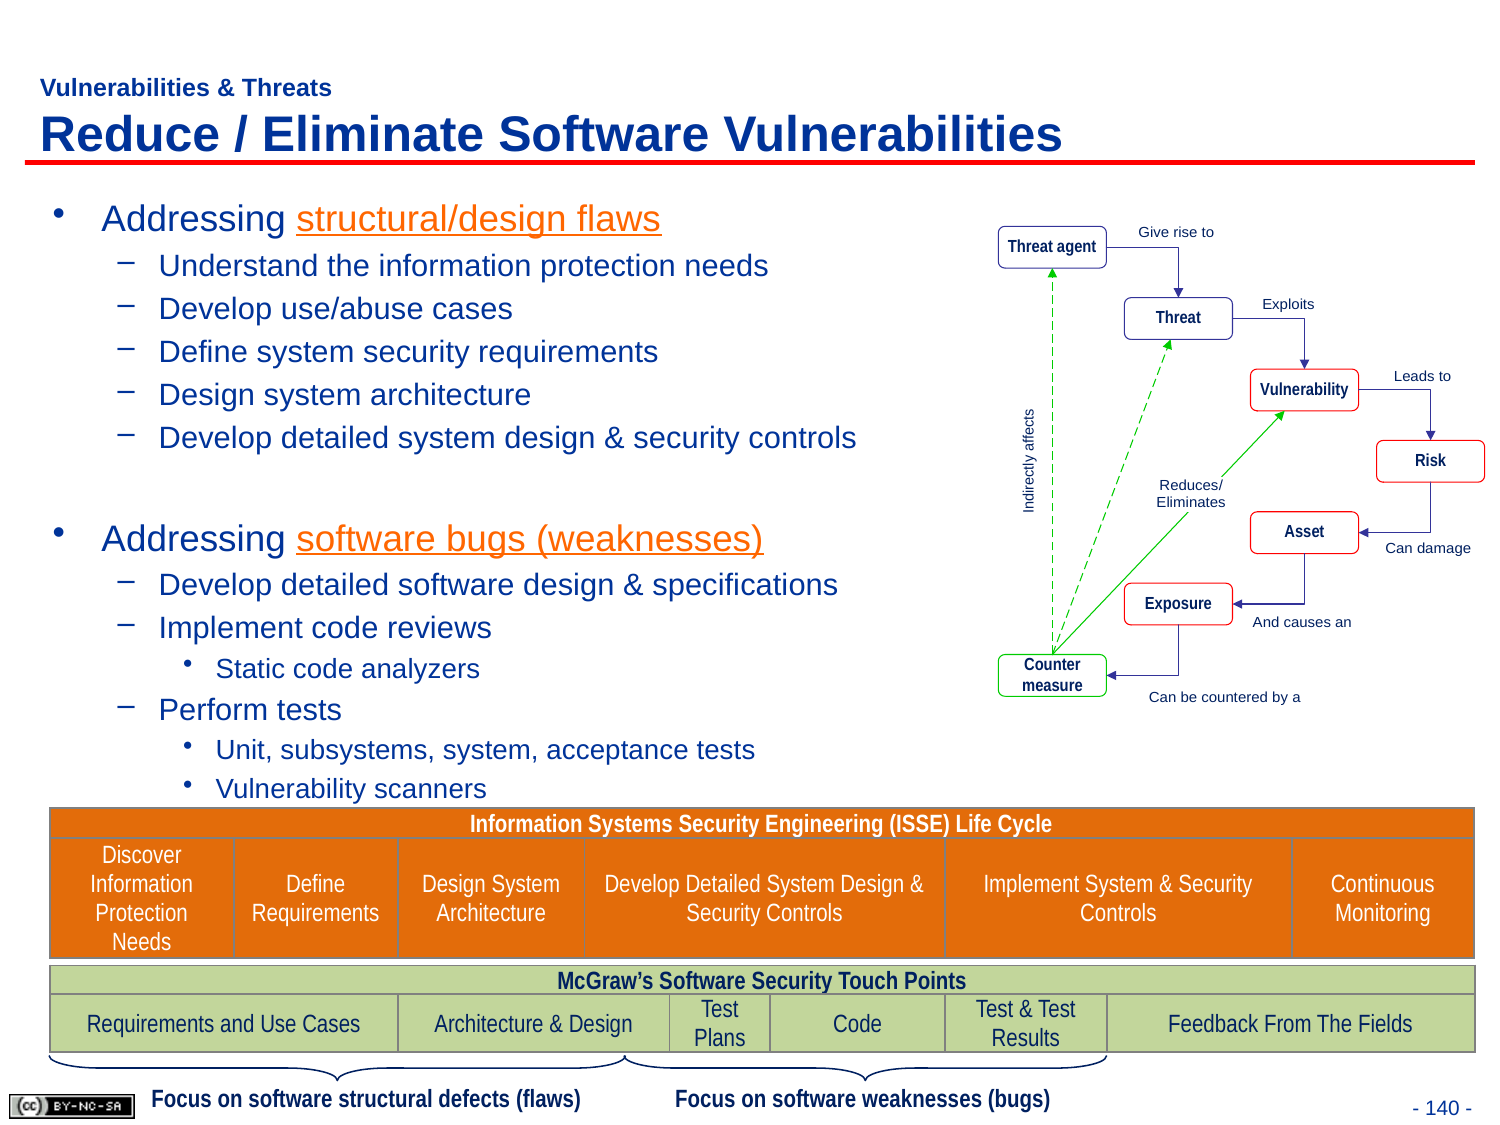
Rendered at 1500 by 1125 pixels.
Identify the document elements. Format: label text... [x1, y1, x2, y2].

table_cell Implement System & Security Controls [946, 839, 1291, 957]
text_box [995, 217, 1488, 713]
table_cell Design System Architecture [399, 839, 584, 957]
text_box [623, 1055, 1107, 1081]
list Addressing structural/design flaws Understand the information protection needs Develop use/abuse cases Define system security requirements Design system architecture Develop detailed system design & security controls Addressing software bugs (weaknesses) Develop detailed software design & specifications Implement code reviews Static code analyzers Perform tests Unit, subsystems, system, acceptance tests Vulnerability scanners [37, 187, 1063, 813]
table_header McGraw’s Software Security Touch Points [51, 966, 1474, 993]
text_box Focus on software weaknesses (bugs) [661, 1082, 1065, 1113]
table_cell Requirements and Use Cases [51, 995, 397, 1051]
table_cell Test Plans [670, 995, 769, 1051]
table_cell Test & Test Results [946, 995, 1106, 1051]
table_cell Discover Information Protection Needs [51, 839, 233, 957]
table_cell Architecture & Design [399, 995, 669, 1051]
text_box [49, 1055, 625, 1081]
table_cell Continuous Monitoring [1293, 839, 1473, 957]
picture [9, 1094, 135, 1119]
table_header Information Systems Security Engineering (ISSE) Life Cycle [51, 809, 1473, 837]
table_cell Define Requirements [235, 839, 397, 957]
table_cell Develop Detailed System Design & Security Controls [585, 839, 944, 957]
text_box Focus on software structural defects (flaws) [145, 1082, 588, 1113]
table_cell Feedback From The Fields [1108, 995, 1474, 1051]
table_cell Code [771, 995, 944, 1051]
slide_number - 140 - [1287, 1087, 1488, 1125]
title Vulnerabilities & Threats Reduce / Eliminate Software Vulnerabilities [24, 0, 1463, 169]
